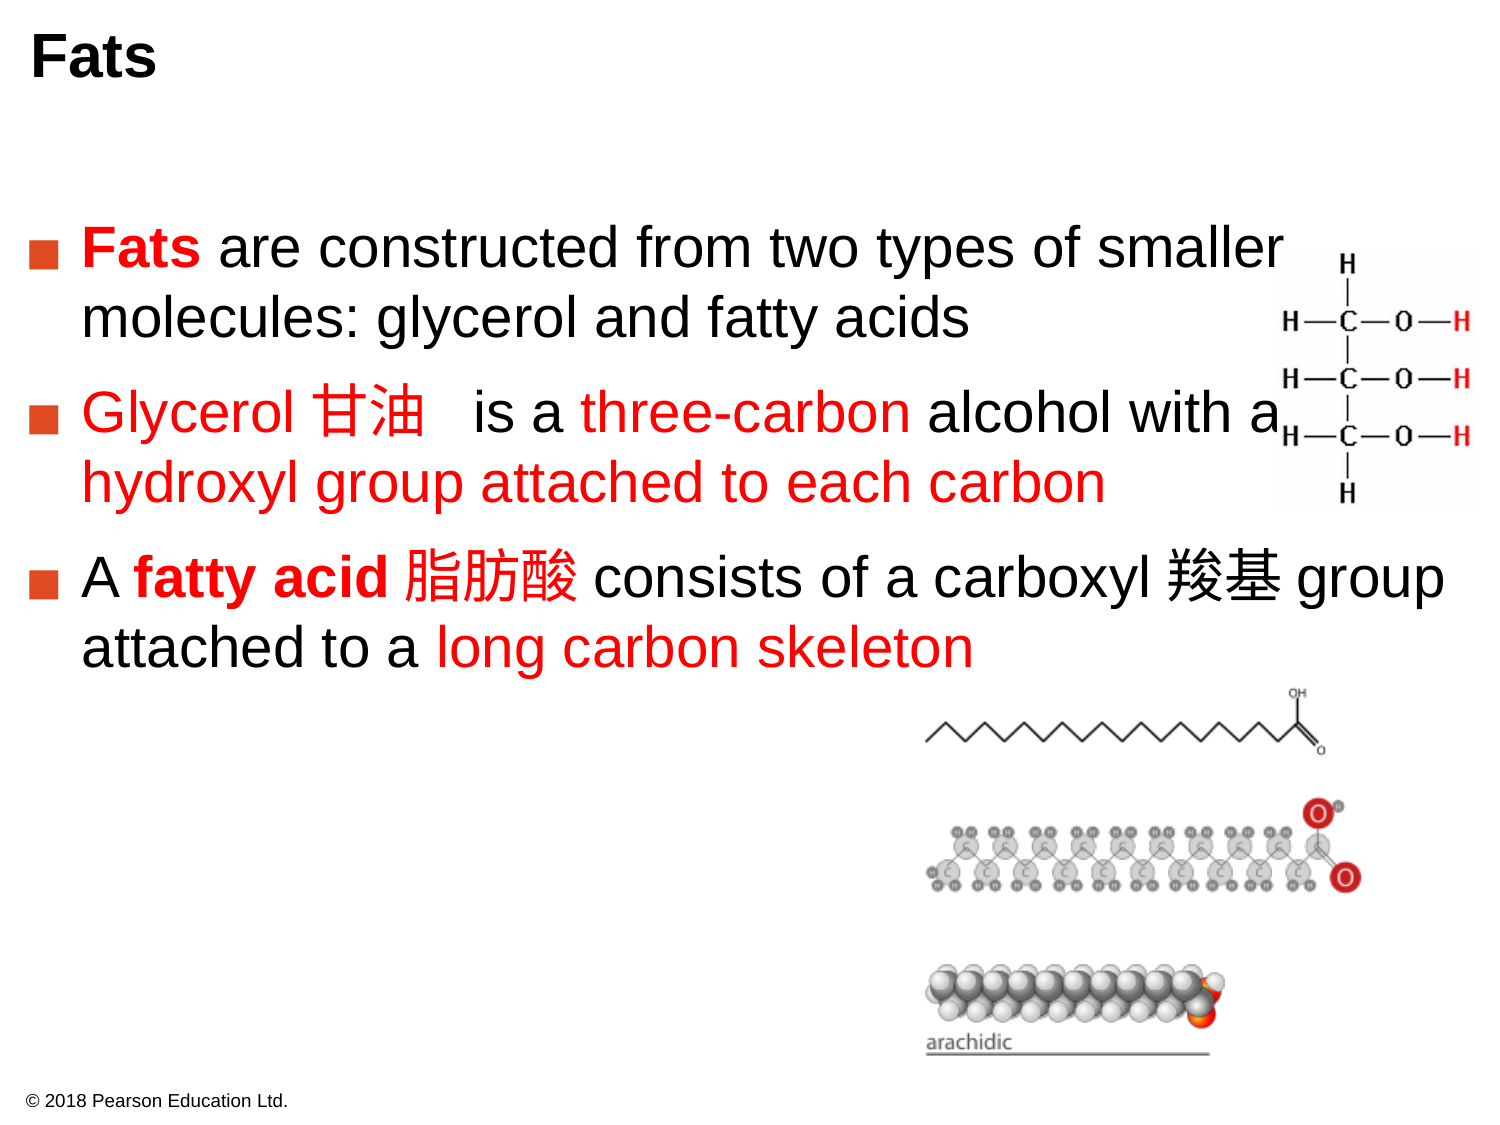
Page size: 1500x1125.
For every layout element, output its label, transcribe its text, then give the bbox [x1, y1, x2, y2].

picture [1277, 249, 1476, 509]
picture [907, 664, 1377, 1073]
footer © 2018 Pearson Education Ltd. [10, 1080, 518, 1119]
title Fats [0, 0, 1500, 106]
list Fats are constructed from two types of smaller molecules: glycerol and fatty acids Glycerol甘油 is a three-carbon alcohol with a hydroxyl group attached to each carbon A fatty acid脂肪酸consists of a carboxyl羧基group attached to a long carbon skeleton [24, 208, 1475, 1065]
